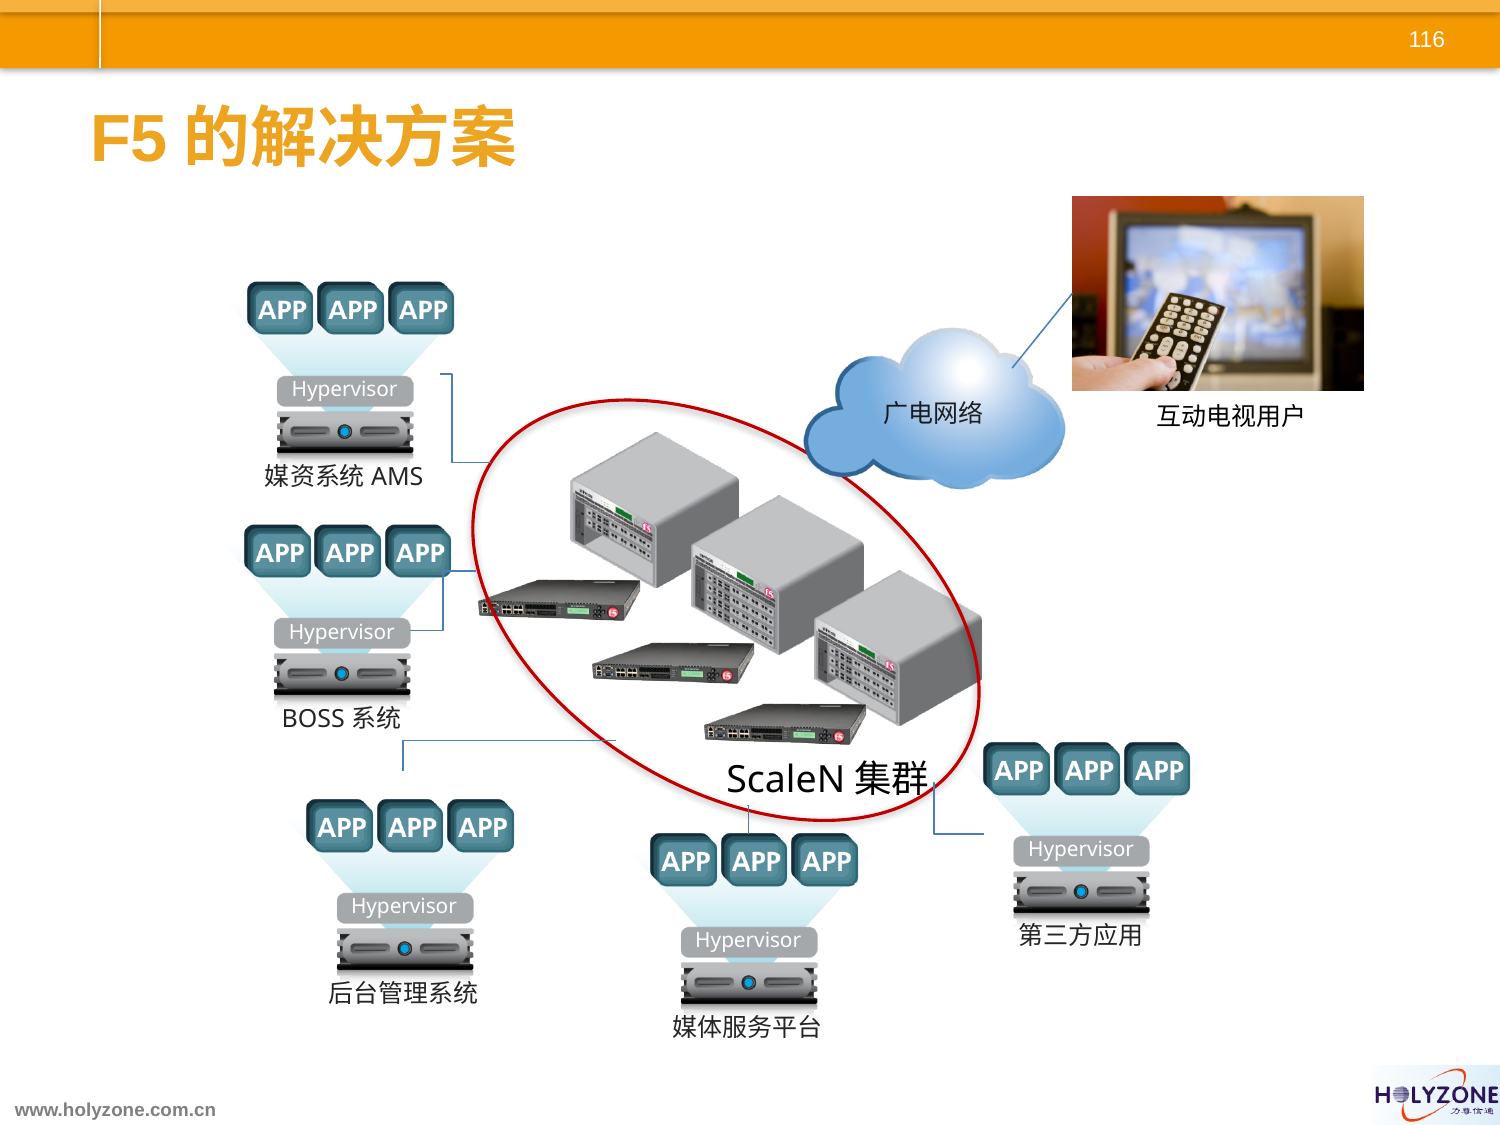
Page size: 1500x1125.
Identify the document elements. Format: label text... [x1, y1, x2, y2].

picture [1372, 1065, 1500, 1125]
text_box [194, 196, 1365, 1050]
title F5的解决方案 [74, 87, 1426, 221]
